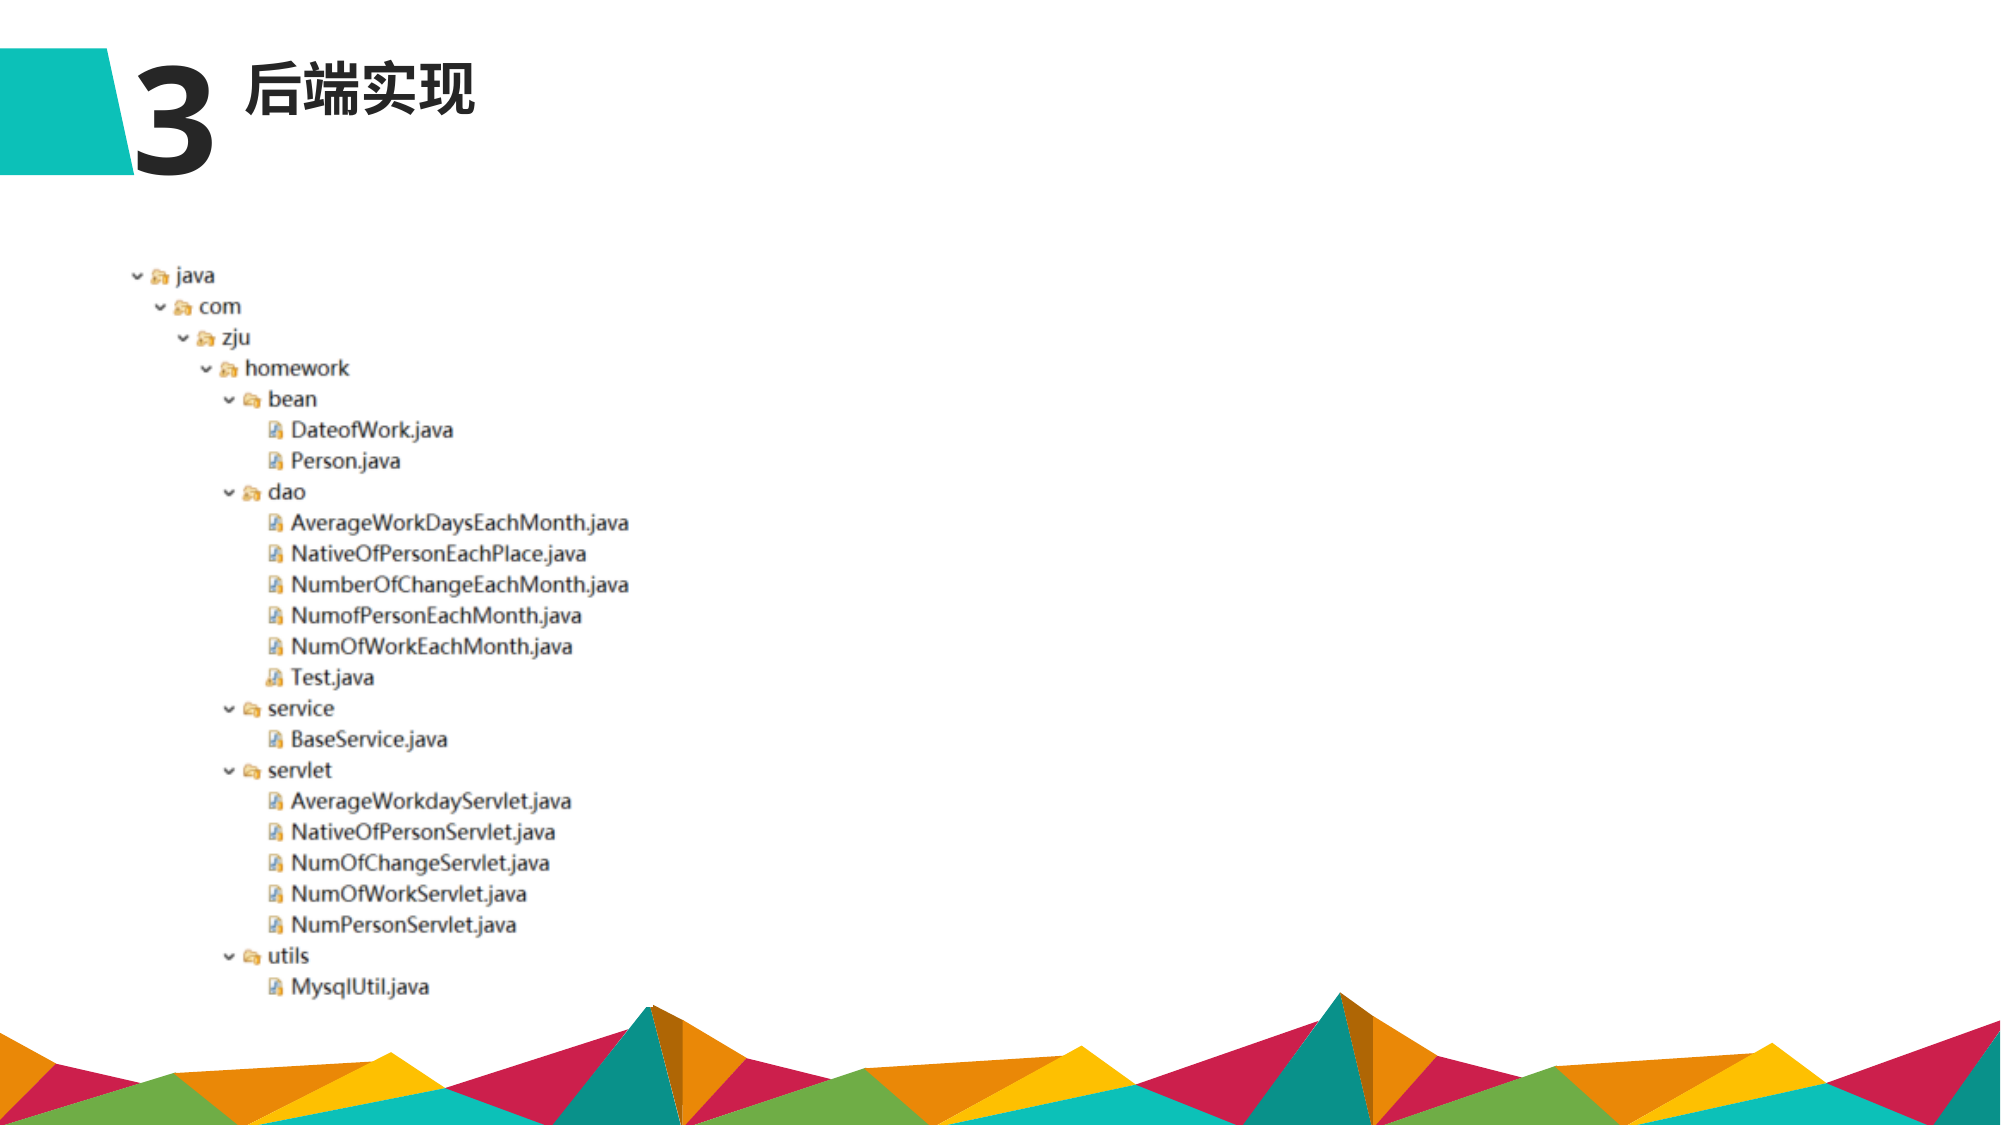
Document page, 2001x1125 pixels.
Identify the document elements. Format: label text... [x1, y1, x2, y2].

list 3 [118, 37, 230, 186]
picture [118, 261, 653, 1007]
list 后端实现 [229, 53, 748, 129]
